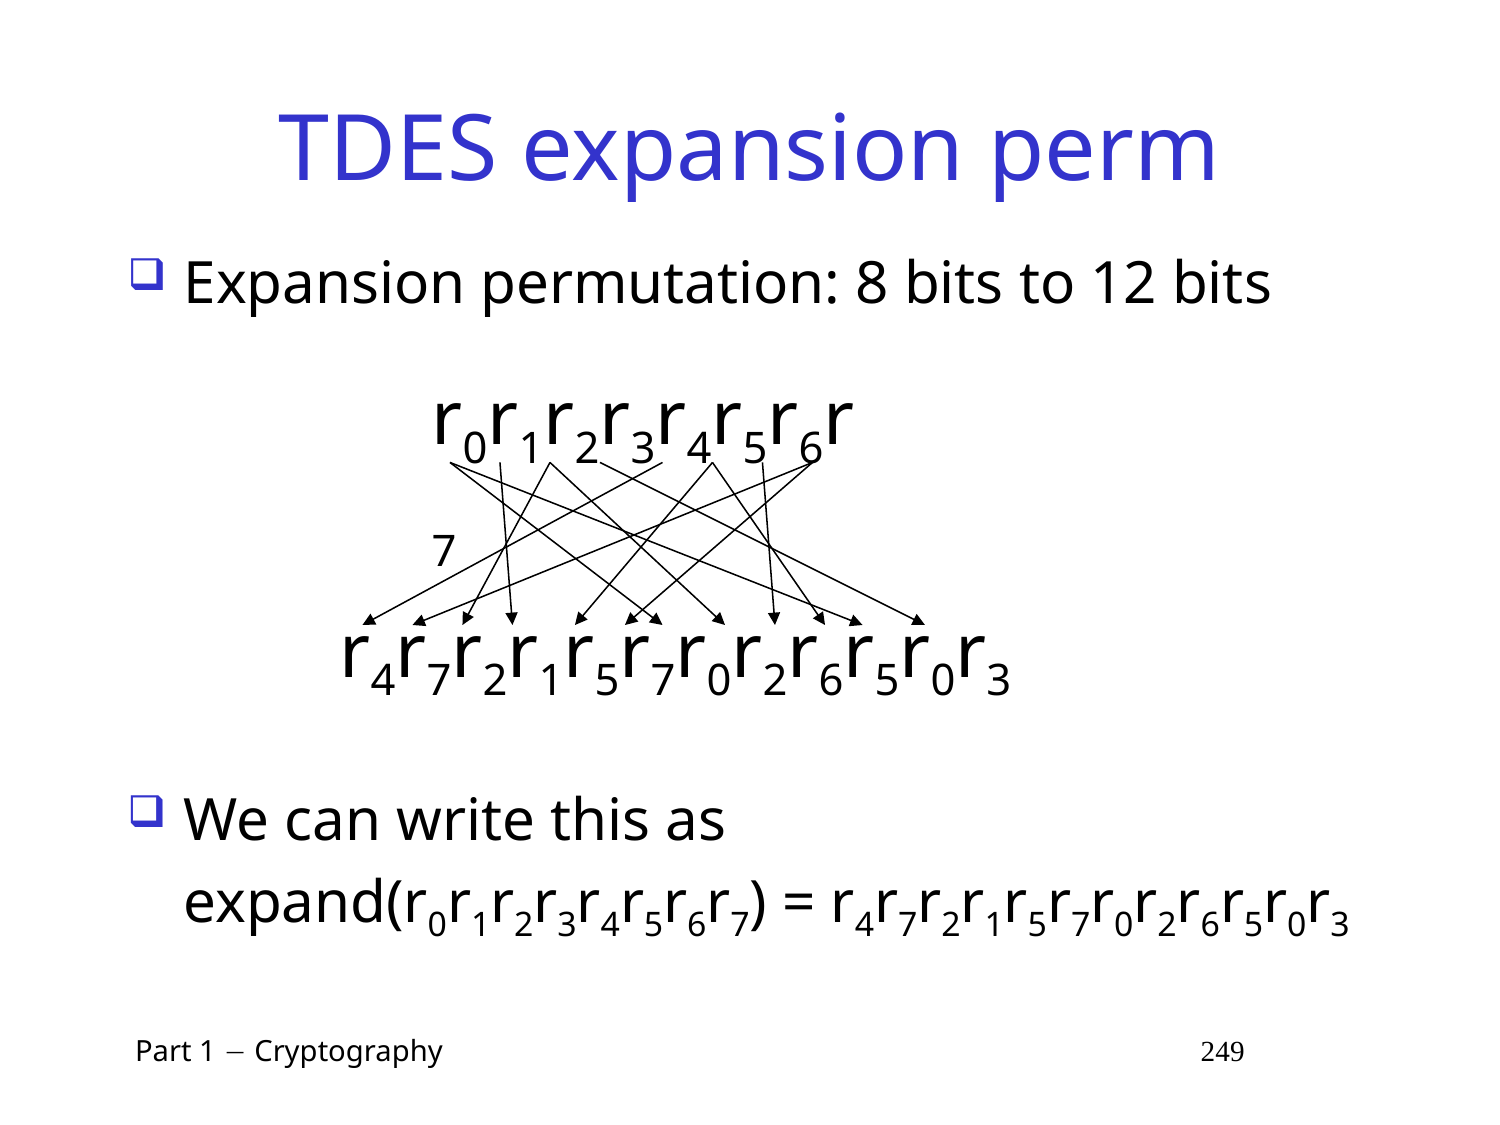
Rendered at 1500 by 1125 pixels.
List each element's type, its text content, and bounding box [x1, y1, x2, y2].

text_box [449, 462, 863, 627]
list Expansion permutation: 8 bits to 12 bits [112, 237, 1388, 351]
text_box [412, 599, 475, 627]
text_box r0r1r2r3r4r5r6r7 [416, 362, 888, 582]
title TDES expansion perm [112, 49, 1388, 237]
text_box [624, 532, 725, 625]
text_box [599, 462, 925, 625]
text_box [767, 590, 781, 625]
text_box [811, 606, 826, 625]
text_box [574, 585, 609, 625]
text_box r4r7r2r1r5r7r0r2r6r5r0r3 [324, 594, 1213, 712]
text_box [450, 463, 663, 625]
text_box [462, 543, 506, 625]
text_box [624, 610, 642, 625]
text_box We can write this as expand(r0r1r2r3r4r5r6r7) = r4r7r2r1r5r7r0r2r6r5r0r3 [112, 774, 1450, 975]
text_box [362, 548, 503, 625]
footer Part 1  Cryptography 249 [112, 1024, 1401, 1101]
text_box [503, 504, 518, 625]
